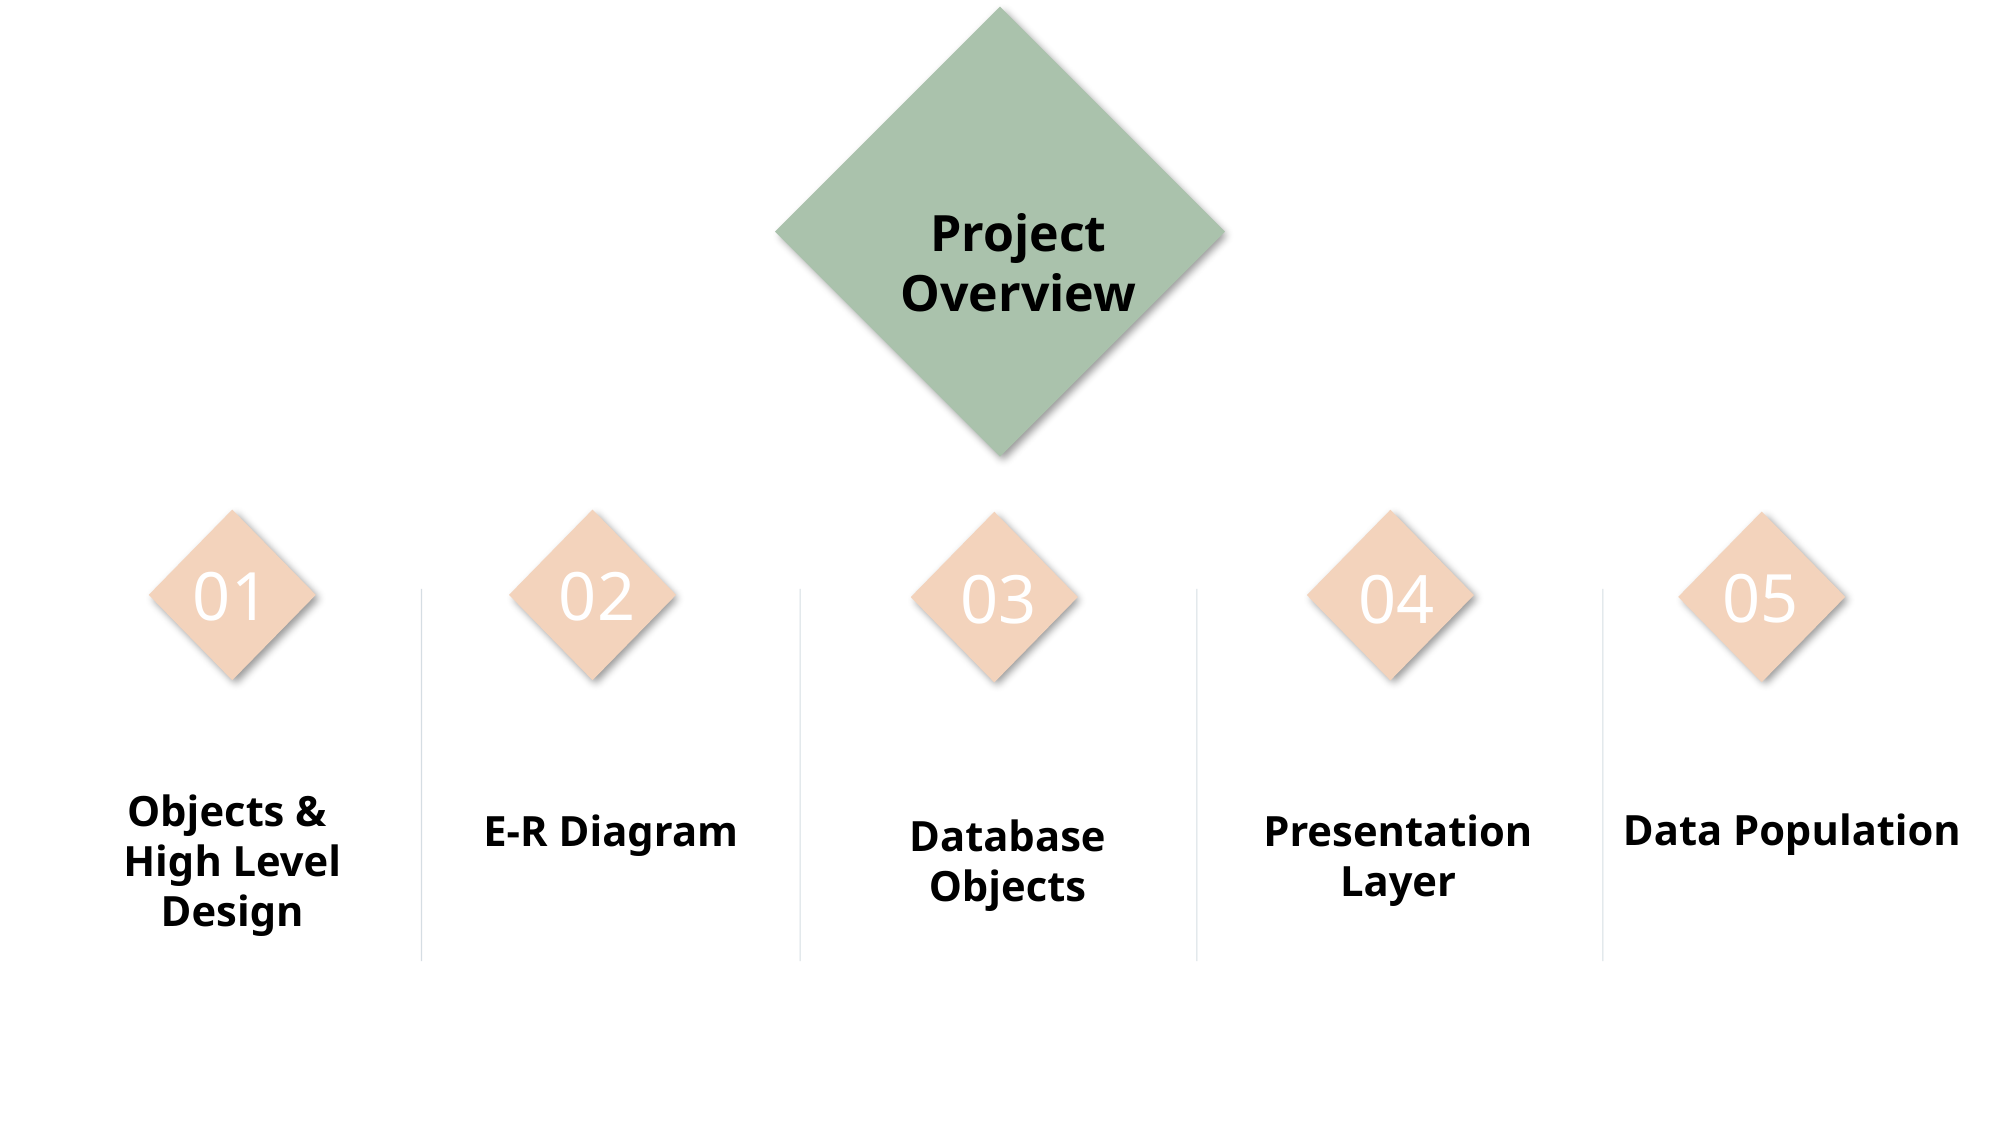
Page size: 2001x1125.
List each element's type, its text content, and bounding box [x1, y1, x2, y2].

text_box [1678, 511, 1846, 683]
text_box Database Objects [818, 802, 1196, 917]
text_box [773, 5, 1188, 271]
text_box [509, 509, 677, 681]
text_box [1306, 509, 1474, 681]
text_box E-R Diagram [422, 797, 799, 862]
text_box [910, 511, 1078, 683]
text_box [870, 329, 1130, 459]
text_box Presentation Layer [1208, 797, 1588, 912]
text_box Data Population [1604, 796, 1982, 862]
text_box Objects & High Level Design [42, 776, 421, 942]
text_box Project Overview [812, 193, 1225, 329]
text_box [148, 509, 316, 681]
